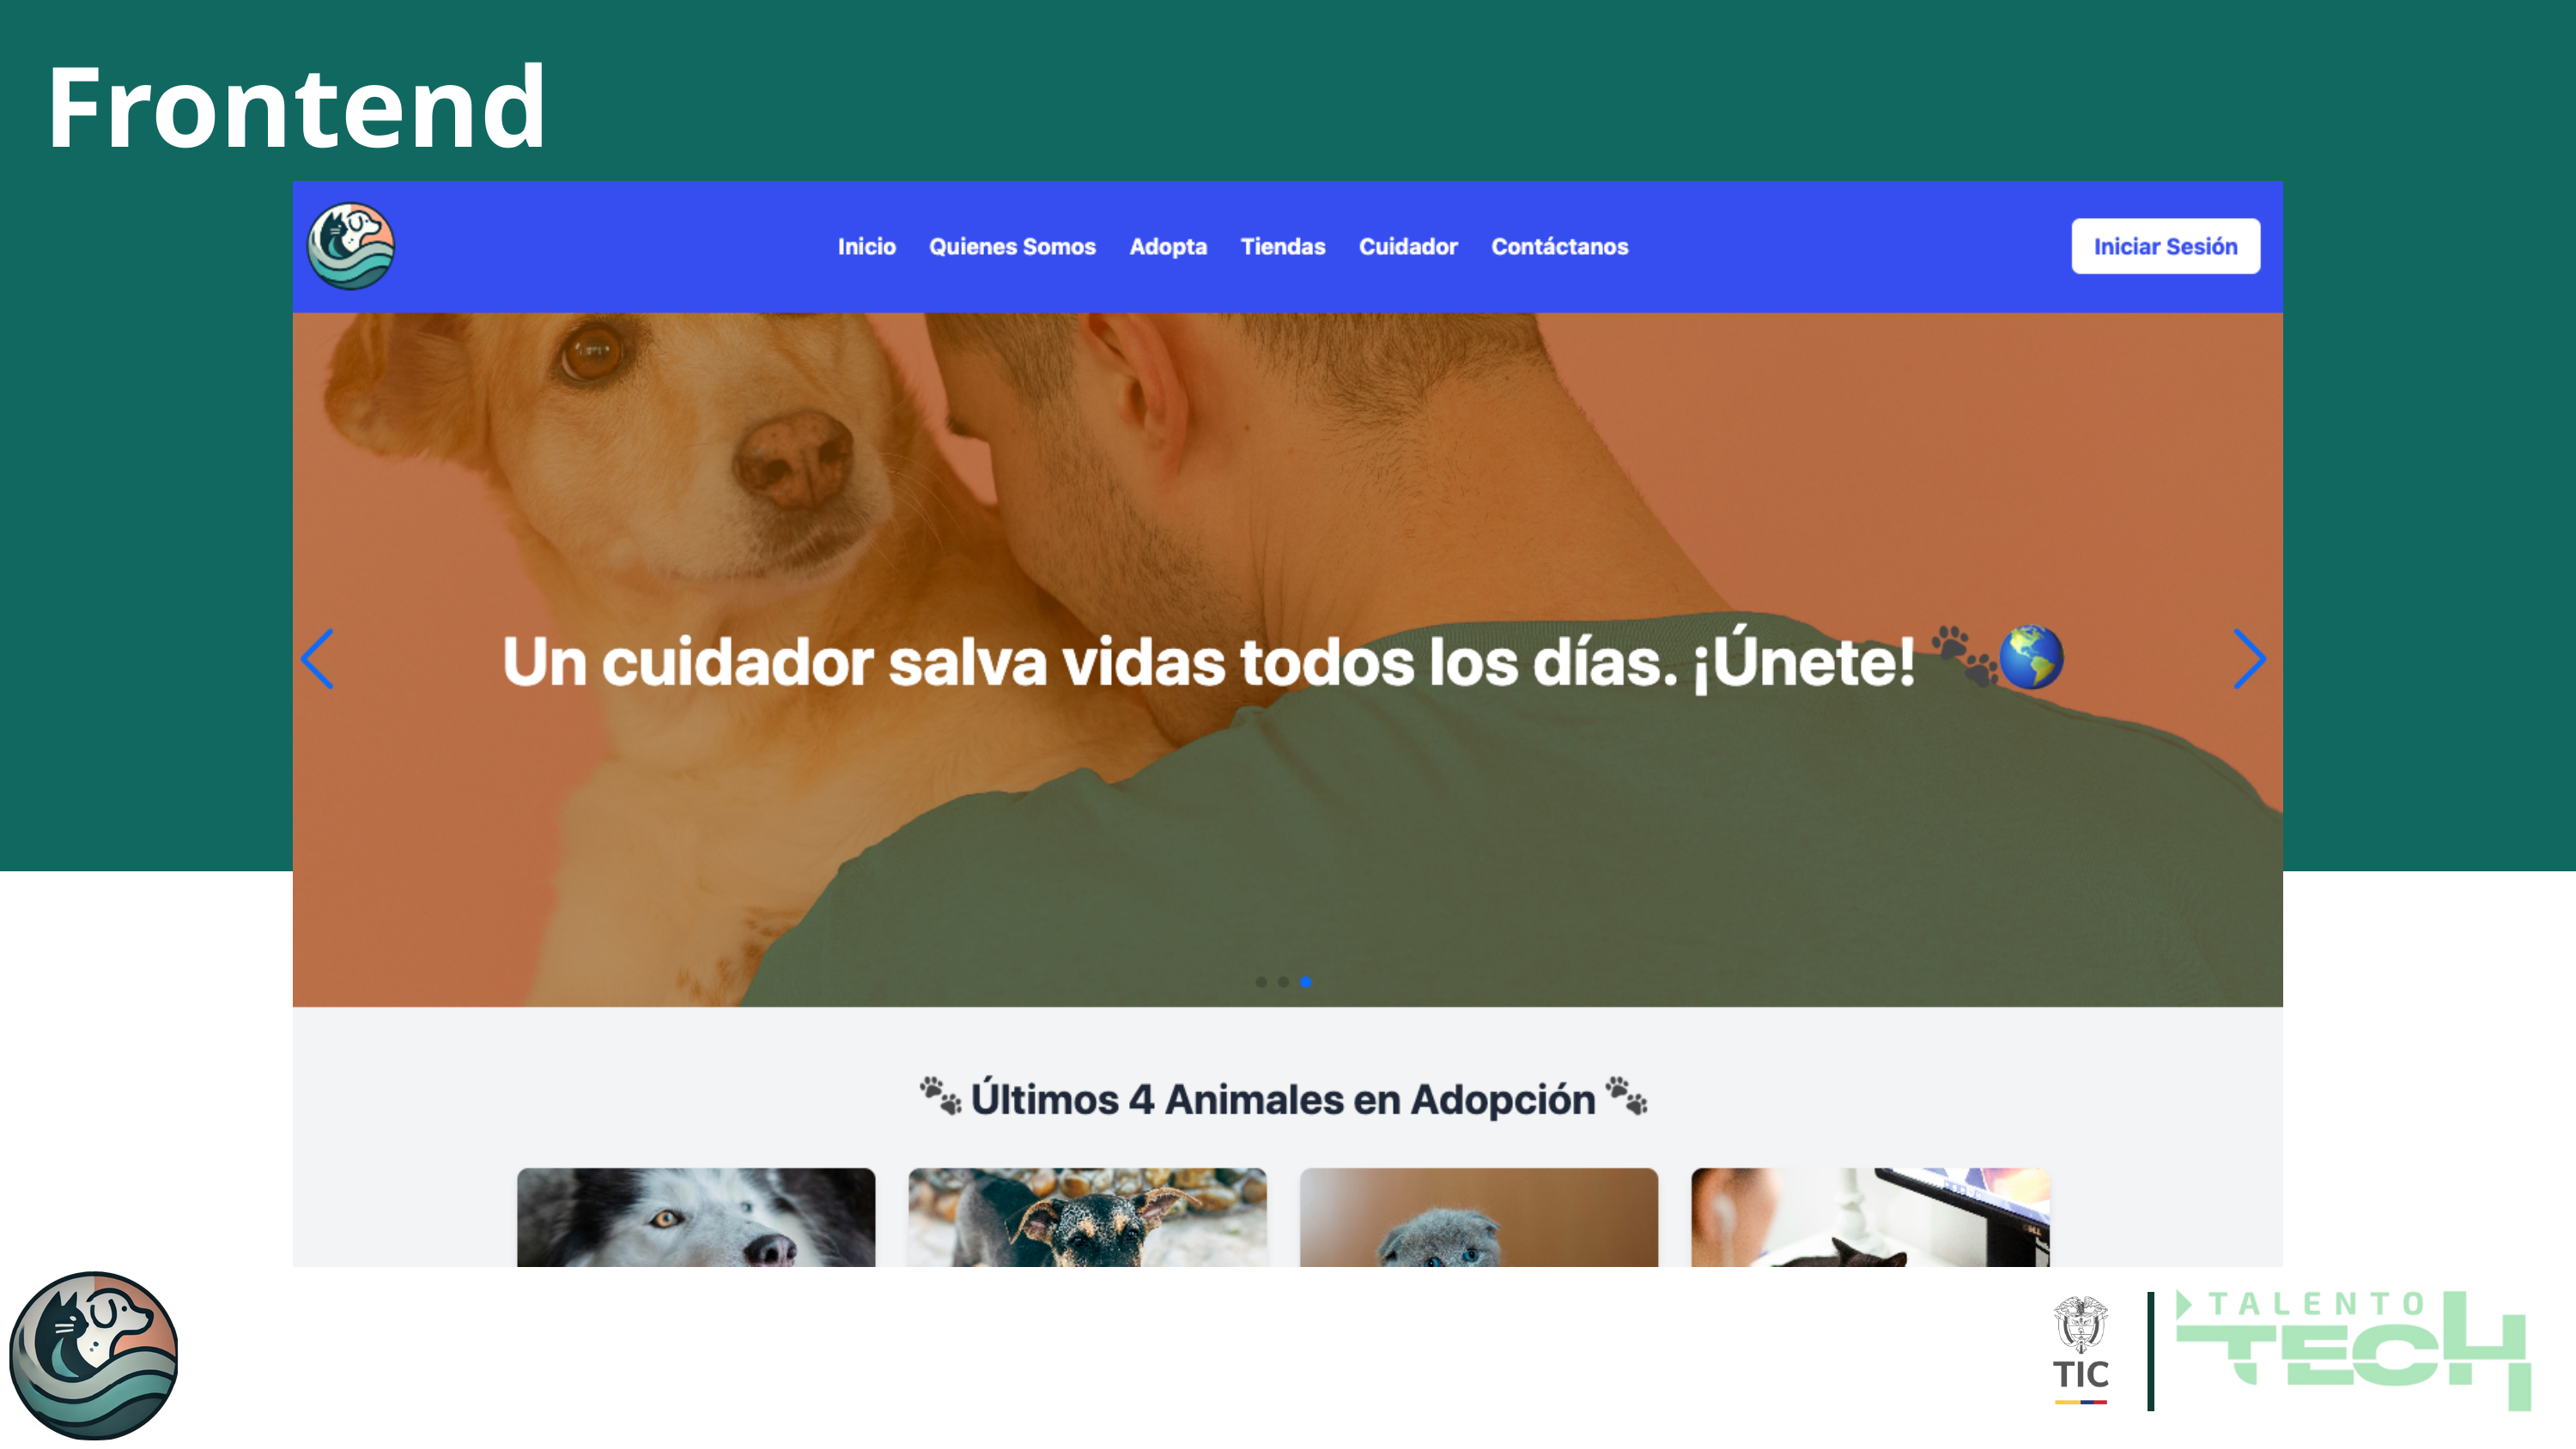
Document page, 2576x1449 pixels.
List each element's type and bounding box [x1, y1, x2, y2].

text_box [1989, 1158, 2576, 1449]
picture [292, 181, 2283, 1267]
text_box [0, 0, 2576, 872]
text_box [9, 1271, 179, 1440]
